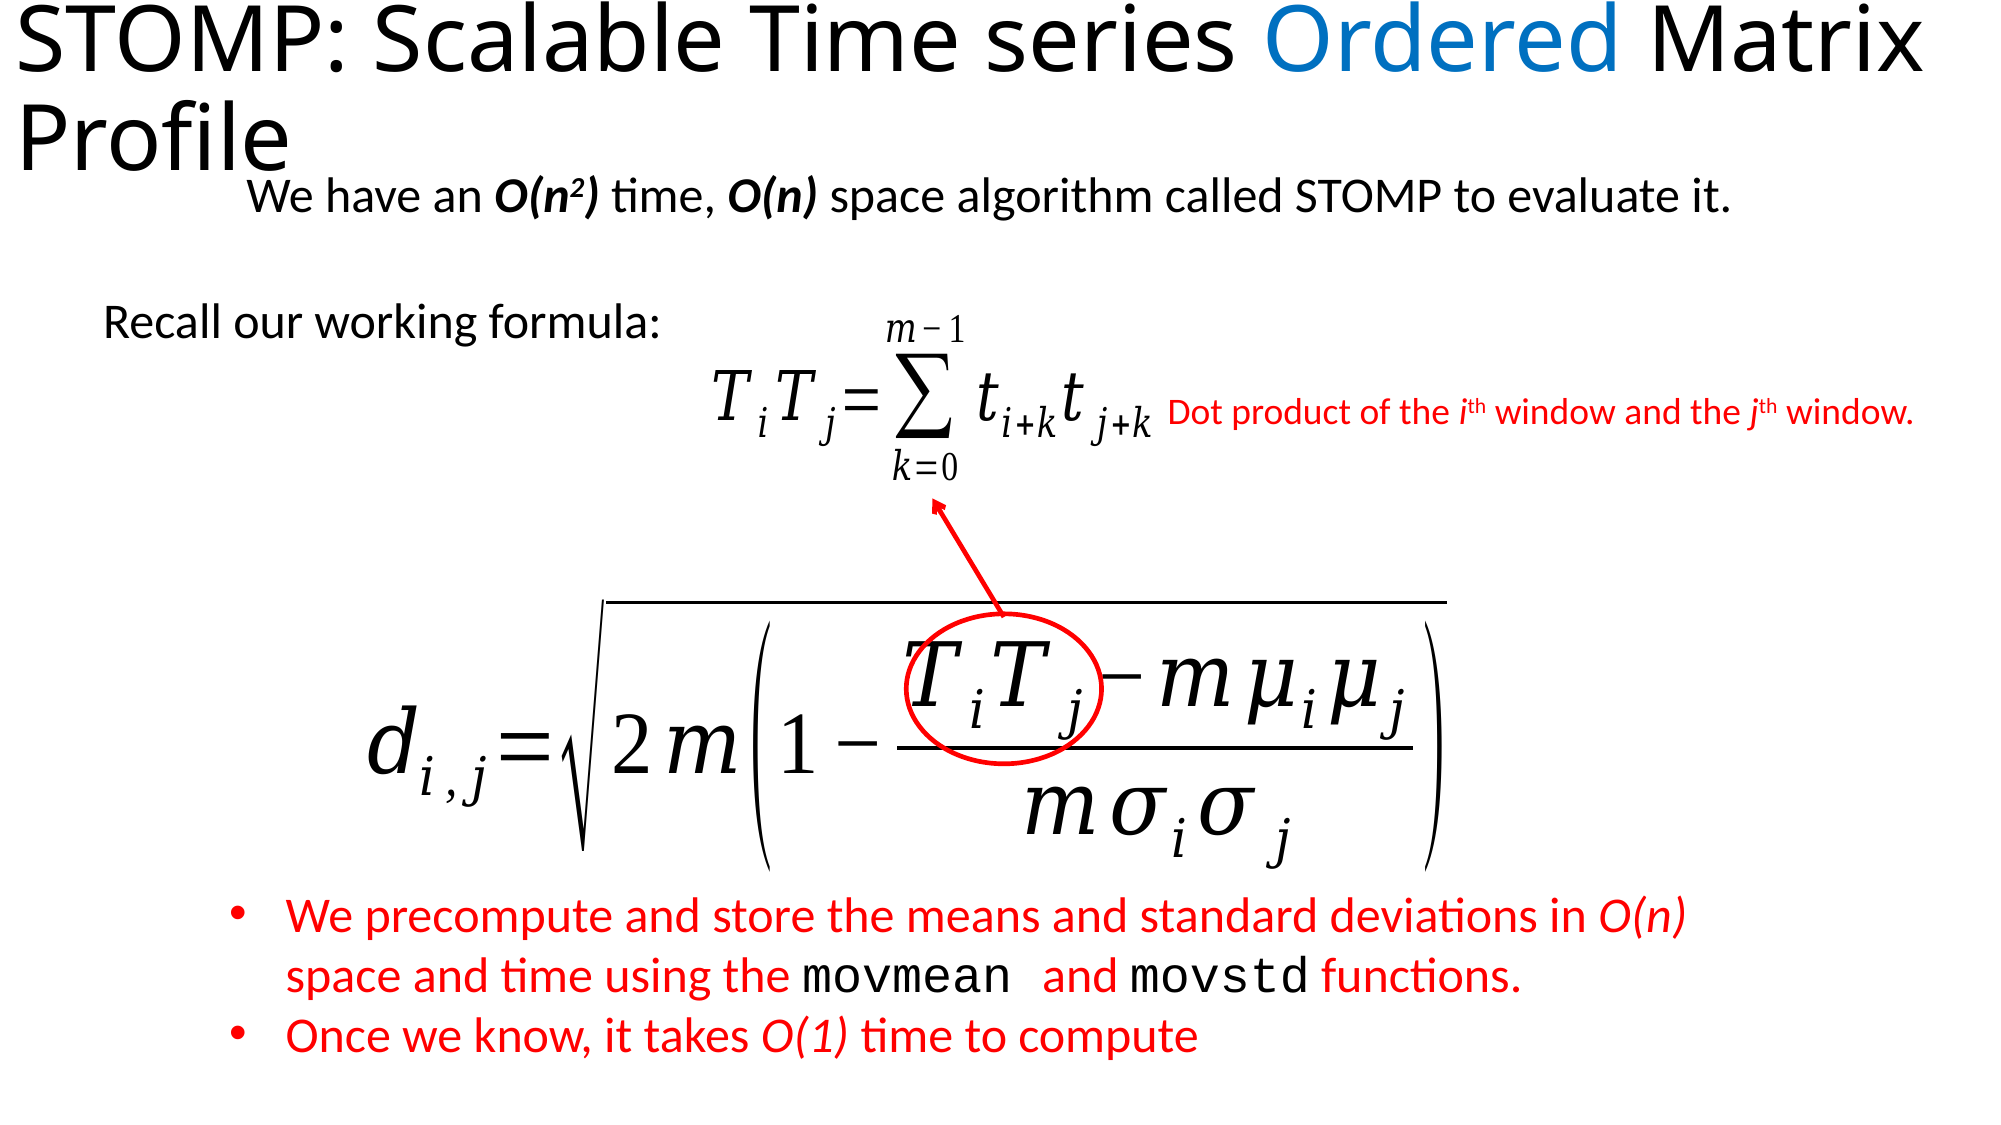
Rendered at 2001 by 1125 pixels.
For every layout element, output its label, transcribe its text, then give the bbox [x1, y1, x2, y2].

text_box Dot product of the ith window and the jth window. [1152, 379, 2000, 440]
title STOMP: Scalable Time series Ordered Matrix Profile [0, 0, 1967, 201]
text_box We have an O(n2) time, O(n) space algorithm called STOMP to evaluate it. [220, 155, 1983, 231]
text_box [932, 498, 1004, 618]
text_box [905, 612, 1103, 765]
text_box Recall our working formula: [88, 281, 1851, 356]
